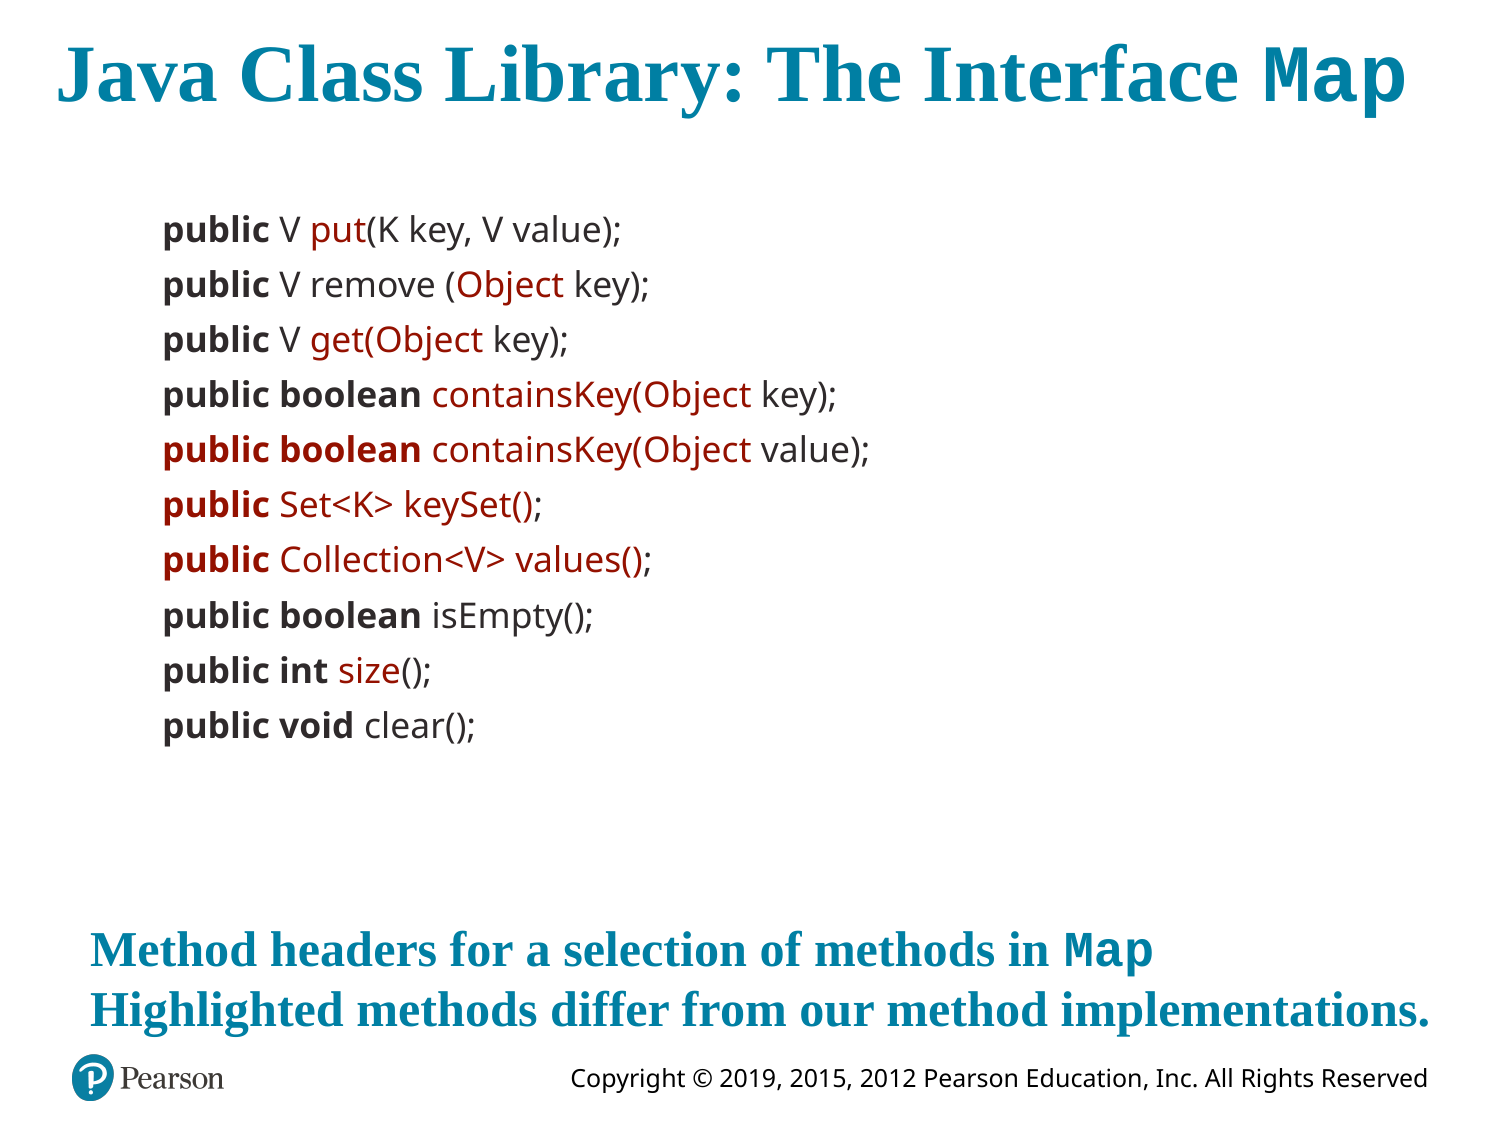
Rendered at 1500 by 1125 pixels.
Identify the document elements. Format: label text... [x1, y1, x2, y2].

picture [72, 1087, 83, 1101]
picture [72, 1054, 88, 1070]
list Method headers for a selection of methods in Map Highlighted methods differ from our method implementations. [74, 846, 1457, 1053]
picture [80, 1063, 106, 1088]
text_box public V put(K key, V value); public V remove (Object key); public V get(Object key); public boolean containsKey(Object key); public boolean containsKey(Object value); public Set<K> keySet(); public Collection<V> values(); public boolean isEmpty(); public int size(); public void clear(); [154, 199, 1013, 753]
picture [98, 1054, 224, 1101]
title Java Class Library: The Interface Map [40, 0, 1438, 133]
